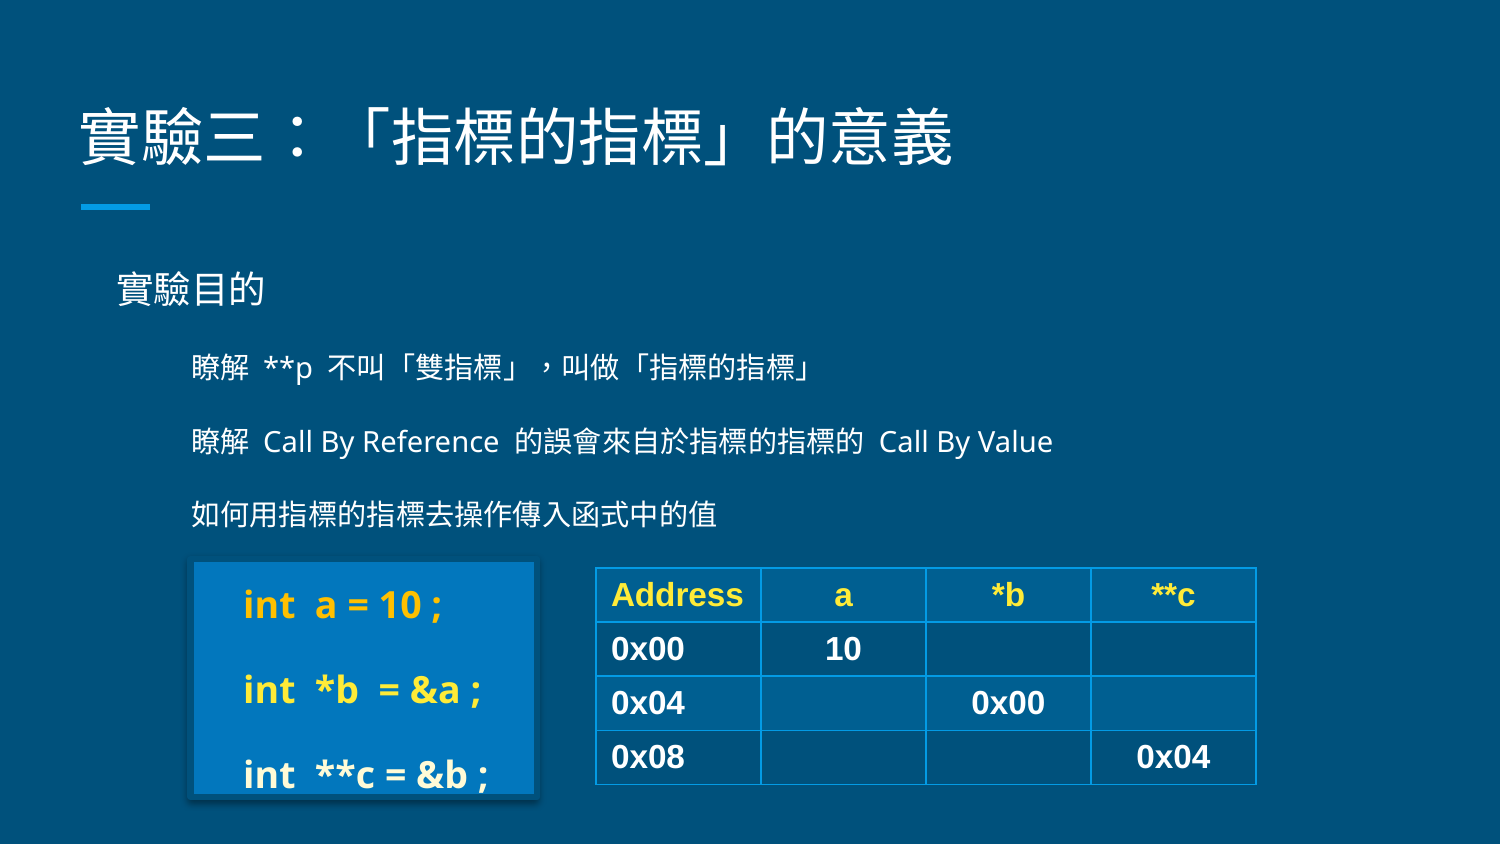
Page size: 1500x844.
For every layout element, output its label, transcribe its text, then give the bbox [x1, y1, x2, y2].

table_header Address [597, 569, 760, 621]
table_header *b [927, 569, 1090, 621]
table_cell [762, 731, 925, 784]
table_cell 10 [762, 623, 925, 675]
table_cell 0x00 [597, 623, 760, 675]
list 實驗目的 瞭解 **p 不叫「雙指標」，叫做「指標的指標」 瞭解 Call By Reference 的誤會來自於指標的指標的 Call By Value 如何用指標的指標去操作傳入函式中的值 [63, 244, 1437, 750]
text_box int a = 10 ; int *b = &a ; int **c = &b ; [187, 556, 540, 800]
table_header a [762, 569, 925, 621]
title 實驗三：「指標的指標」的意義 [63, 75, 1437, 188]
table_cell [1092, 677, 1255, 730]
table_cell [1092, 623, 1255, 675]
table_cell [762, 677, 925, 730]
table_cell 0x04 [1092, 731, 1255, 784]
table_cell [927, 731, 1090, 784]
table_cell 0x08 [597, 731, 760, 784]
table_cell 0x04 [597, 677, 760, 730]
table_cell 0x00 [927, 677, 1090, 730]
table_cell [927, 623, 1090, 675]
table_header **c [1092, 569, 1255, 621]
